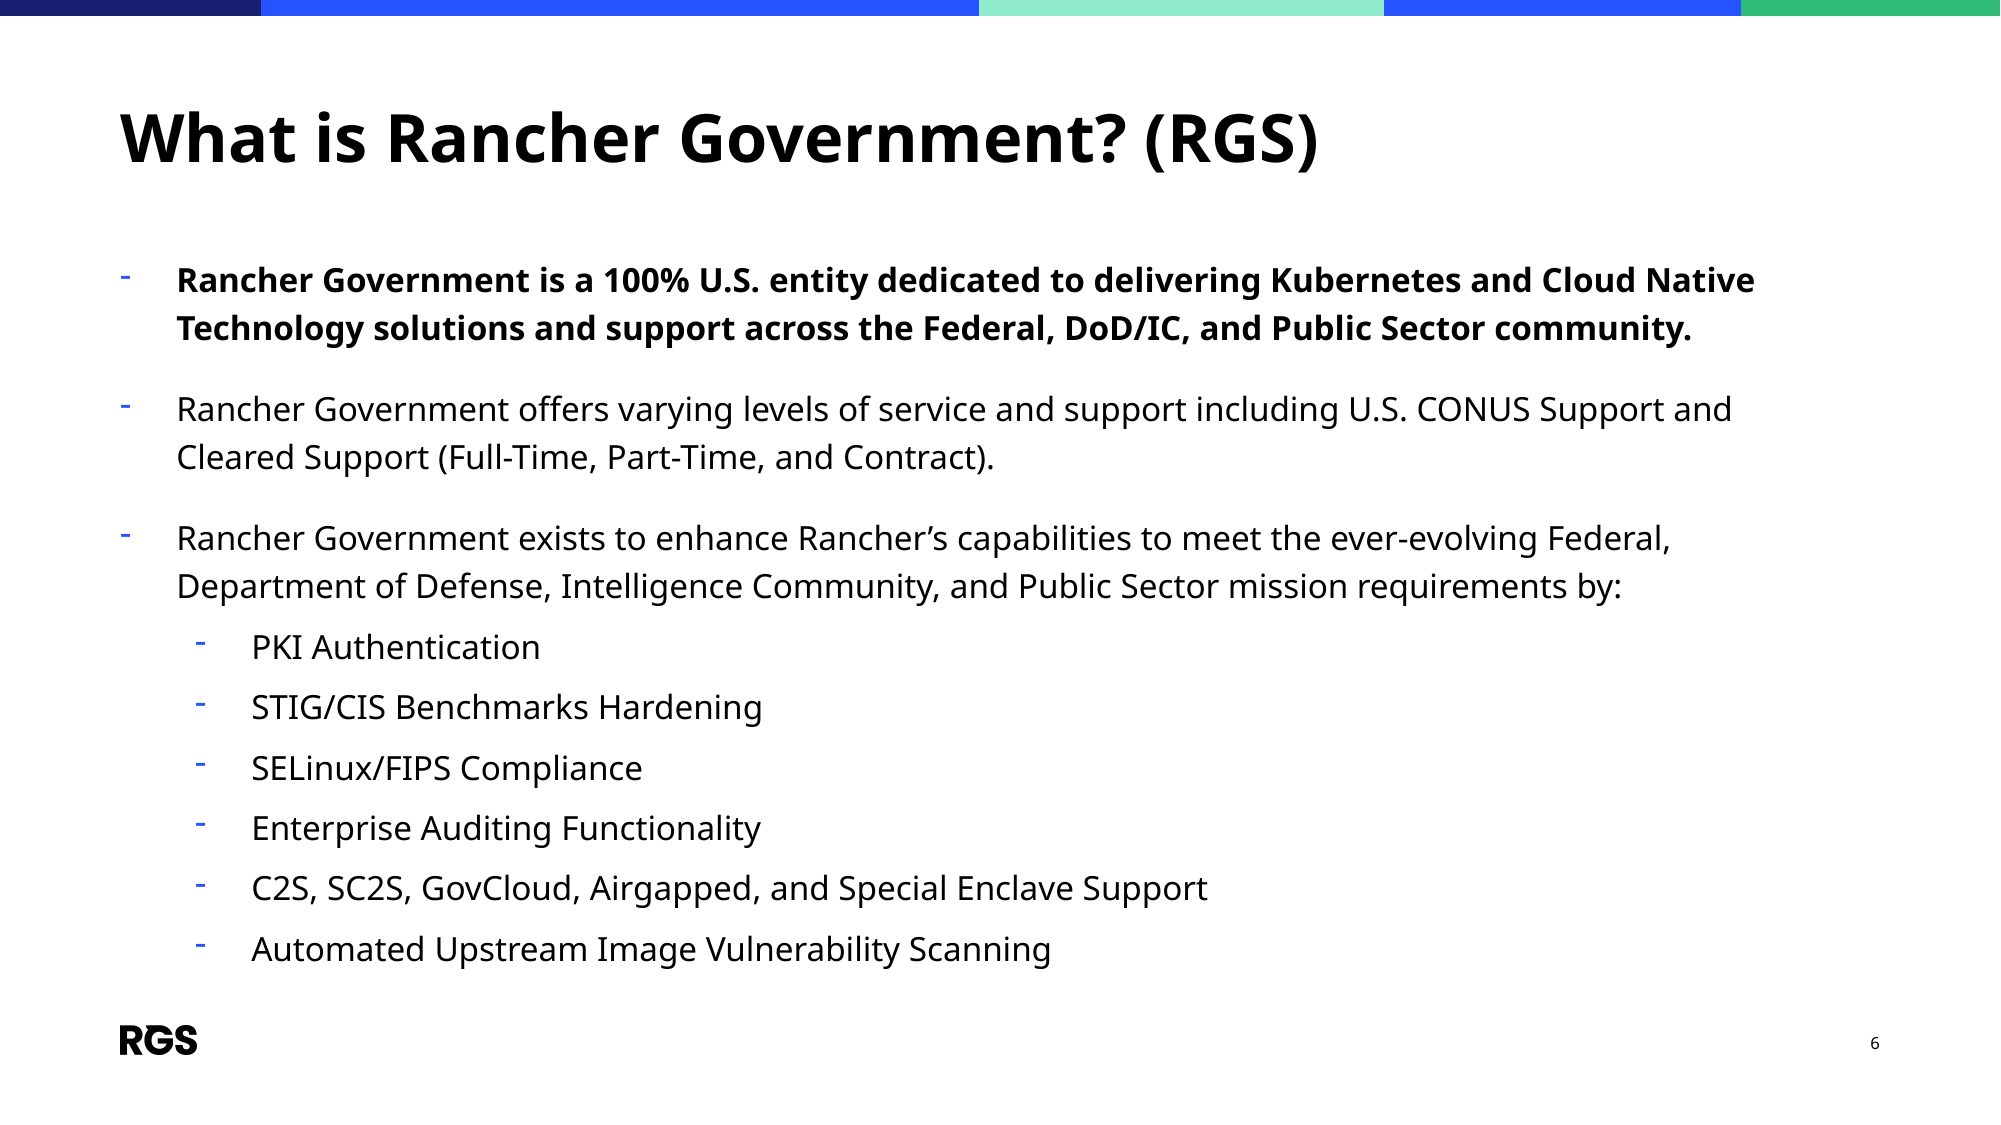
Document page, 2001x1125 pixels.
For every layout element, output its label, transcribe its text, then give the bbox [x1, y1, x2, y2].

slide_number 6 [1832, 1032, 1880, 1053]
text_box Rancher Government is a 100% U.S. entity dedicated to delivering Kubernetes and Cloud Native Technology solutions and support across the Federal, DoD/IC, and Public Sector community. Rancher Government offers varying levels of service and support including U.S. CONUS Support and Cleared Support (Full-Time, Part-Time, and Contract). Rancher Government exists to enhance Rancher’s capabilities to meet the ever-evolving Federal, Department of Defense, Intelligence Community, and Public Sector mission requirements by: PKI Authentication STIG/CIS Benchmarks Hardening SELinux/FIPS Compliance Enterprise Auditing Functionality C2S, SC2S, GovCloud, Airgapped, and Special Enclave Support Automated Upstream Image Vulnerability Scanning [120, 251, 1821, 968]
title What is Rancher Government? (RGS) [120, 103, 1880, 179]
